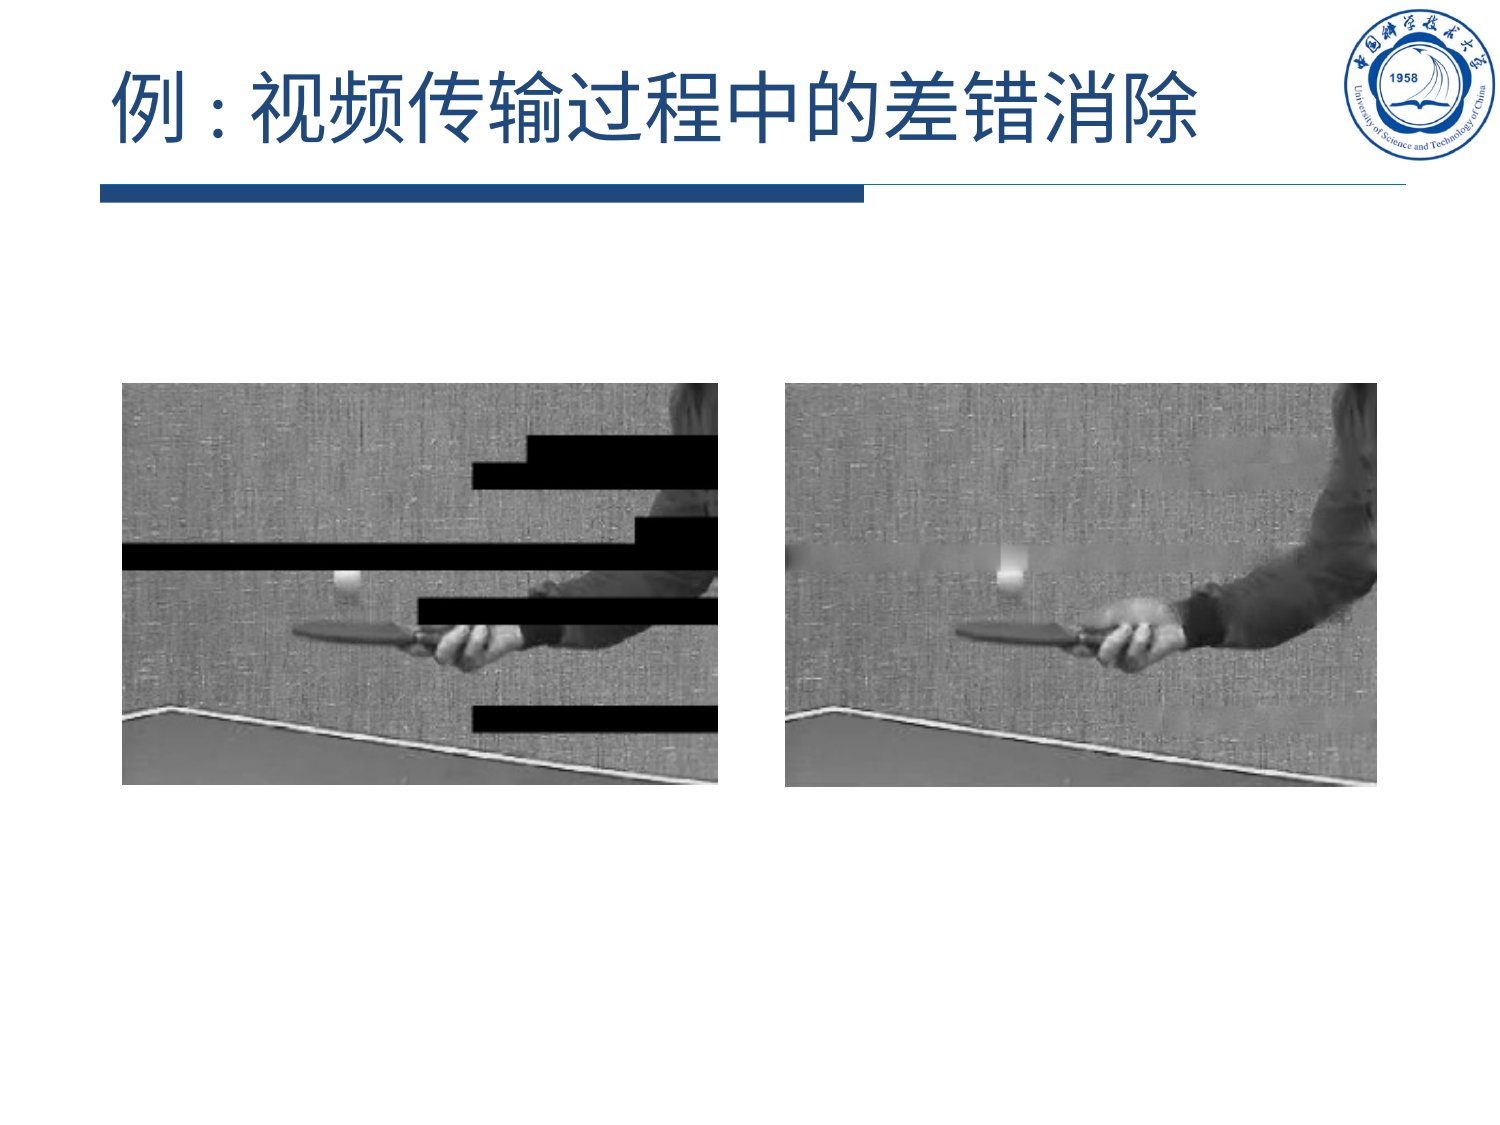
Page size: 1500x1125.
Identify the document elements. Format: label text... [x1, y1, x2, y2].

title 例:视频传输过程中的差错消除 [94, 50, 1407, 161]
picture [1333, 1, 1500, 161]
picture [785, 382, 1377, 787]
picture [122, 382, 718, 785]
